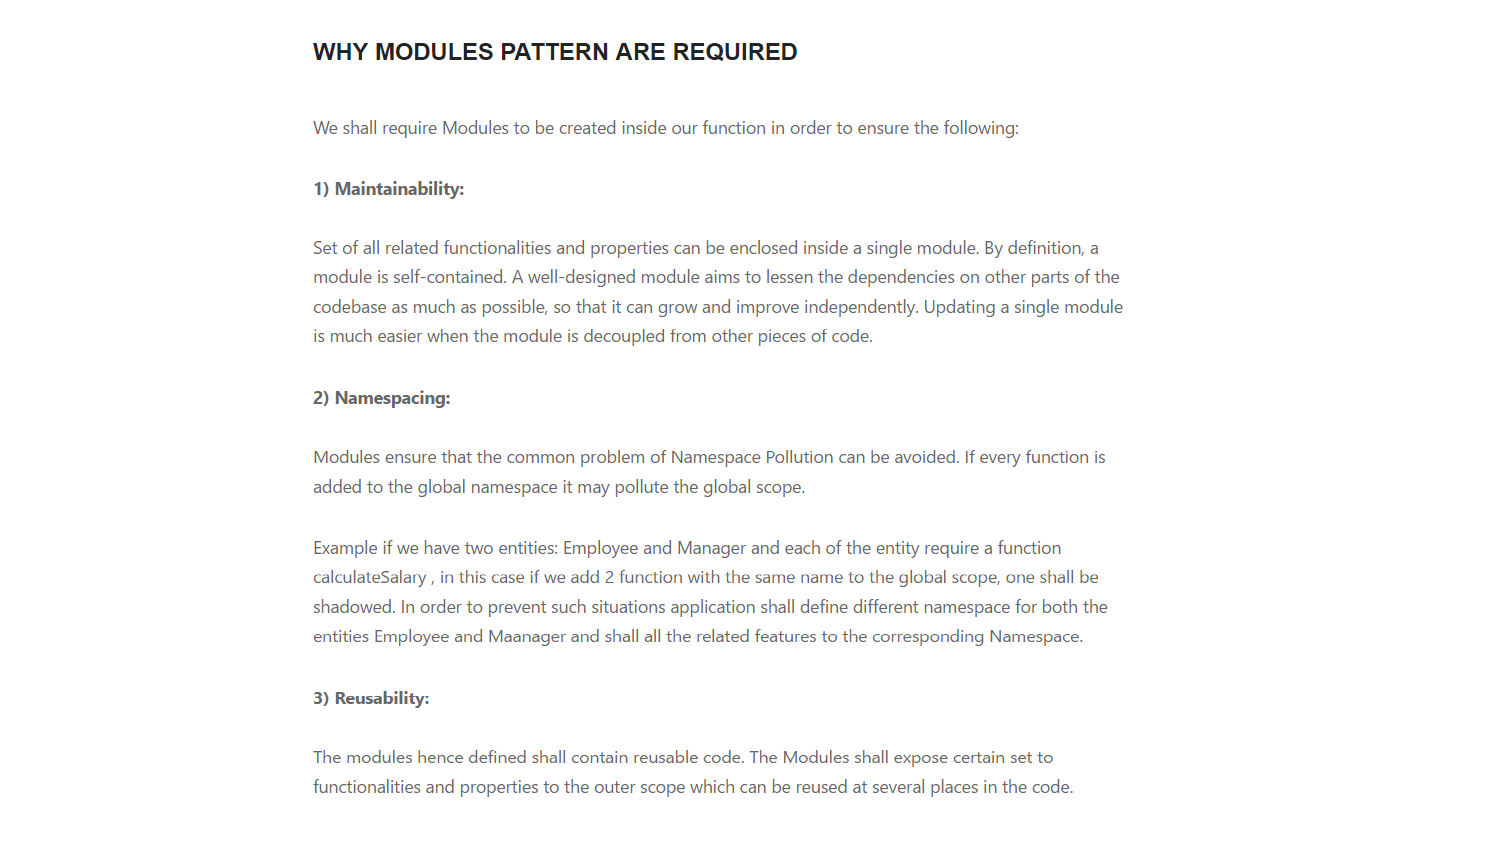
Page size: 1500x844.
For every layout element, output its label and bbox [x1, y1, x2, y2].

picture [266, 24, 1146, 819]
